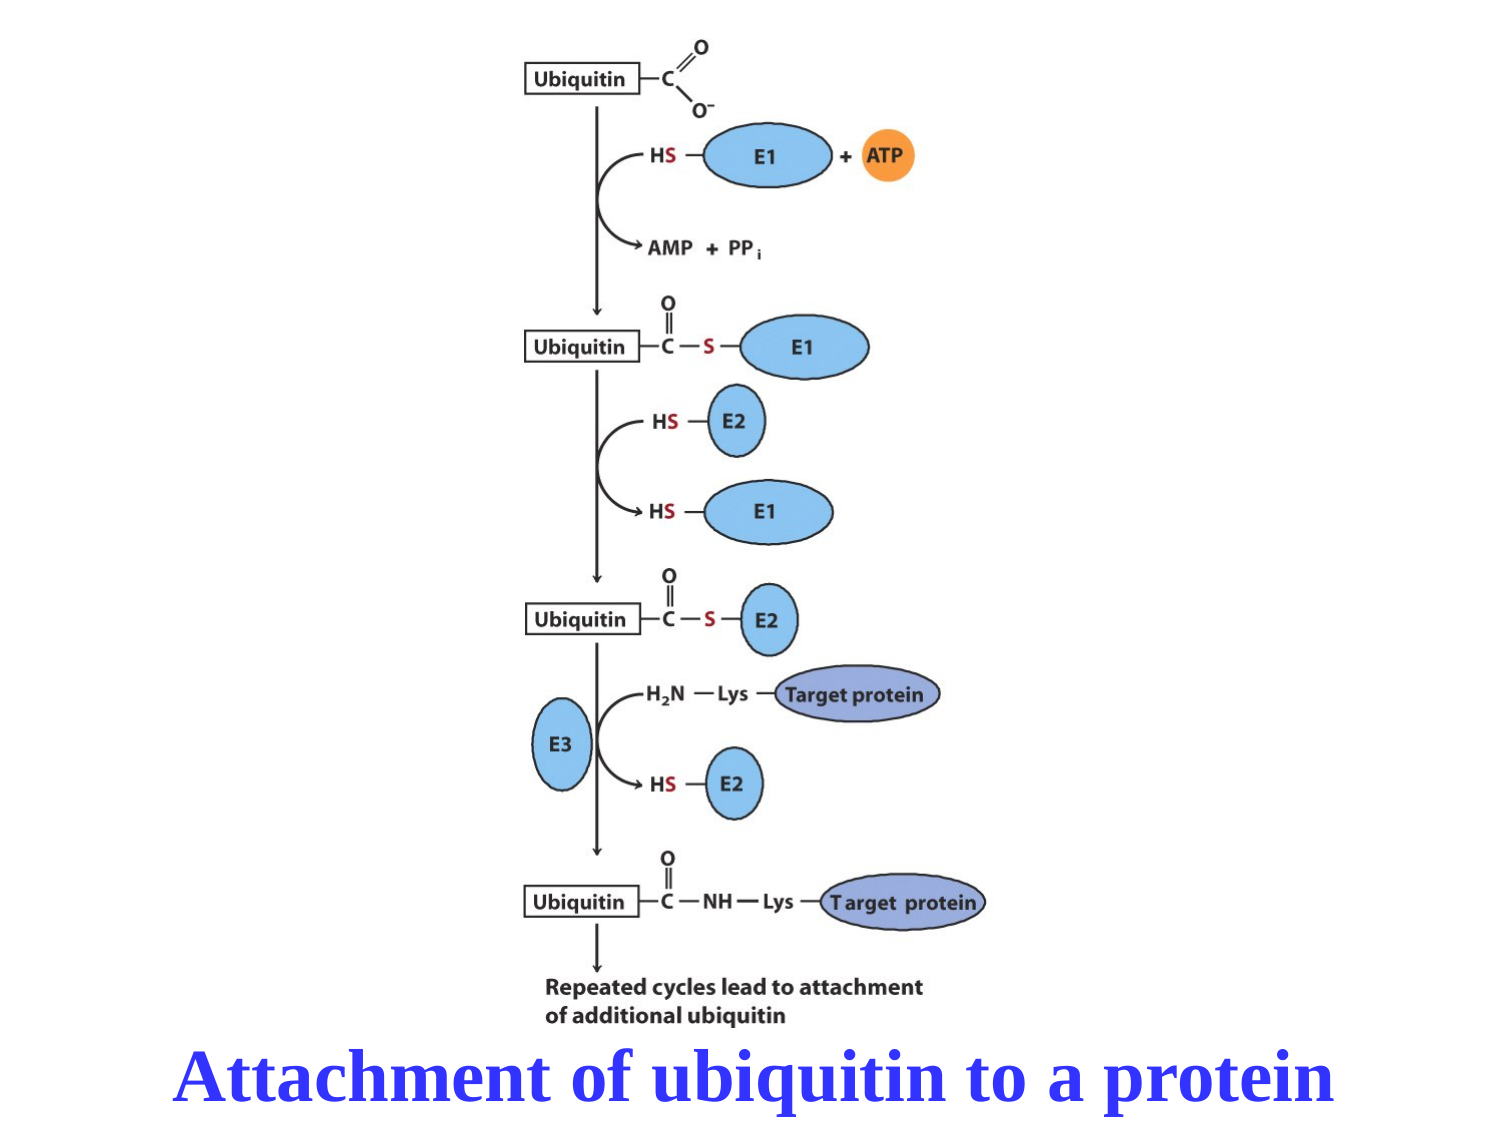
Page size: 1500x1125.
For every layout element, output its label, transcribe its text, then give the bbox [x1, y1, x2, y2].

text_box Attachment of ubiquitin to a protein [157, 1018, 1351, 1124]
picture [513, 30, 995, 1032]
